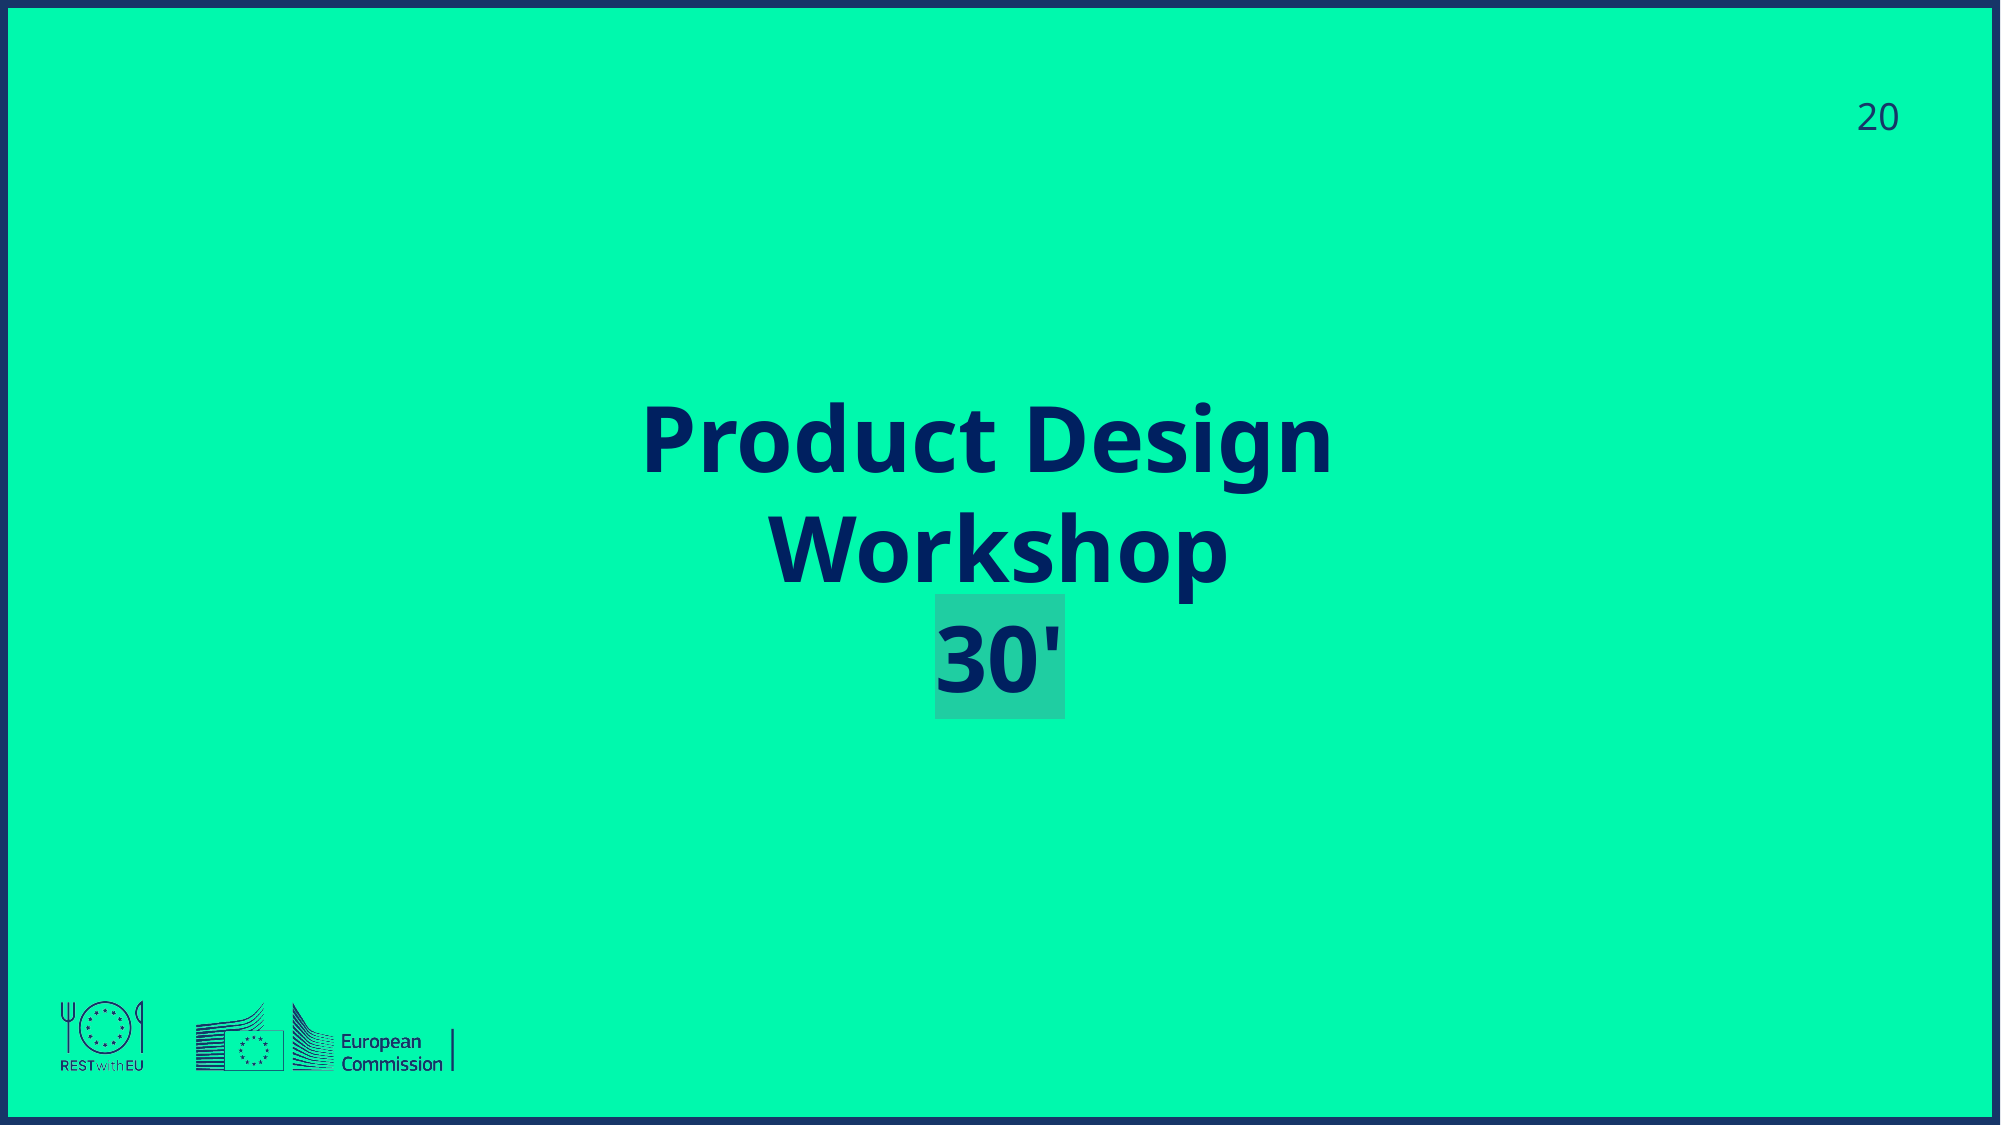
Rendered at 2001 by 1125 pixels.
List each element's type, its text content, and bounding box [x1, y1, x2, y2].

picture [196, 1002, 454, 1071]
picture [61, 1000, 143, 1071]
text_box Product Design Workshop 30' [294, 373, 1706, 718]
